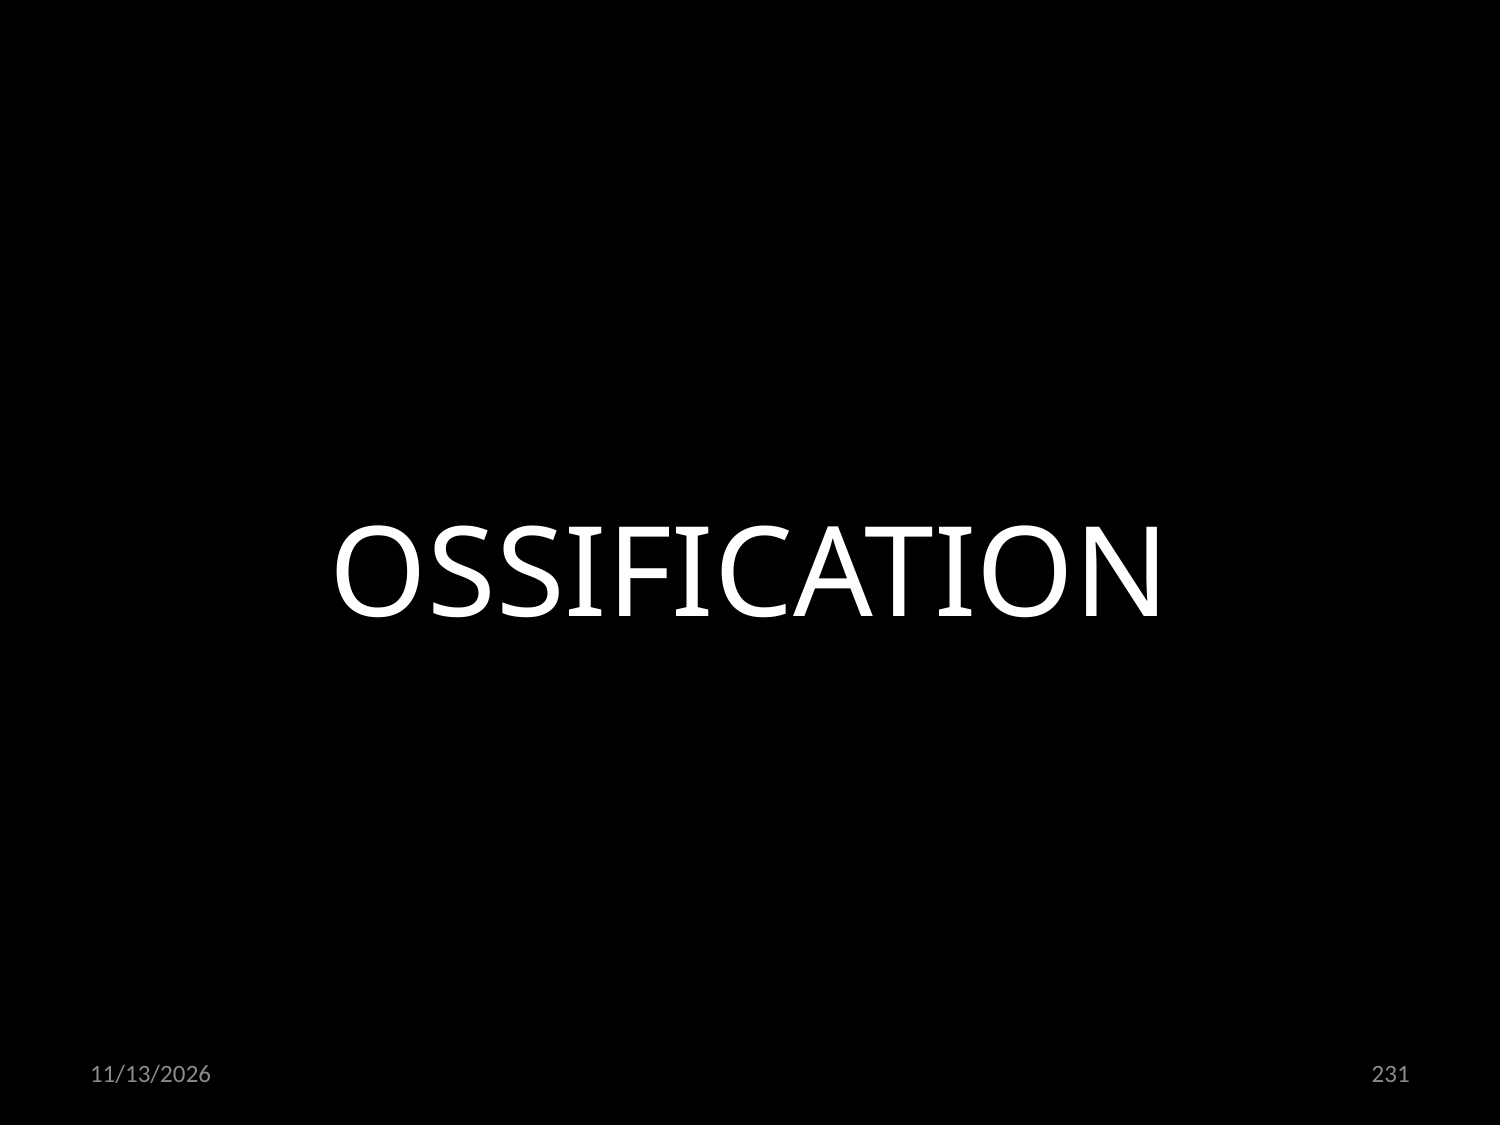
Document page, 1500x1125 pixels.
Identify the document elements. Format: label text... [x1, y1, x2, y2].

slide_number 231 [1074, 1042, 1425, 1103]
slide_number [75, 1042, 425, 1103]
list OSSIFICATION [0, 484, 1500, 586]
